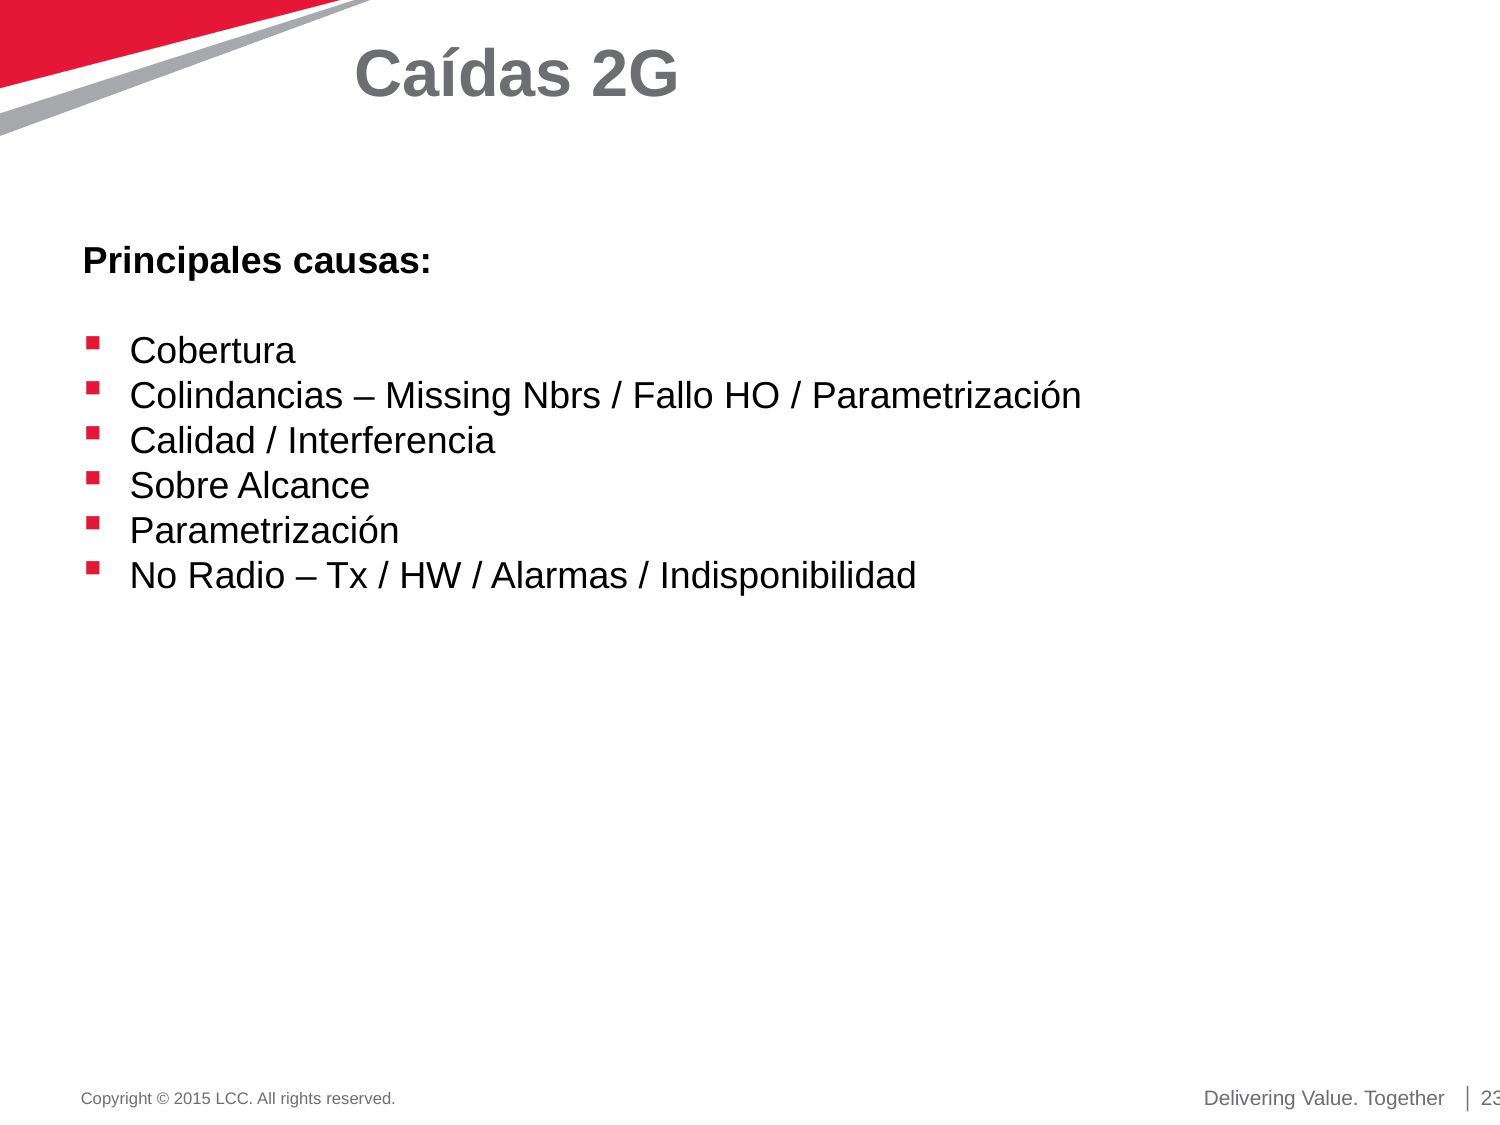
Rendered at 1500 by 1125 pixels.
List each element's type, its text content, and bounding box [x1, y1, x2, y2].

list Principales causas: Cobertura Colindancias – Missing Nbrs / Fallo HO / Parametrización Calidad / Interferencia Sobre Alcance Parametrización No Radio – Tx / HW / Alarmas / Indisponibilidad [82, 235, 1433, 875]
title Caídas 2G [354, 29, 759, 111]
picture [0, 0, 373, 136]
